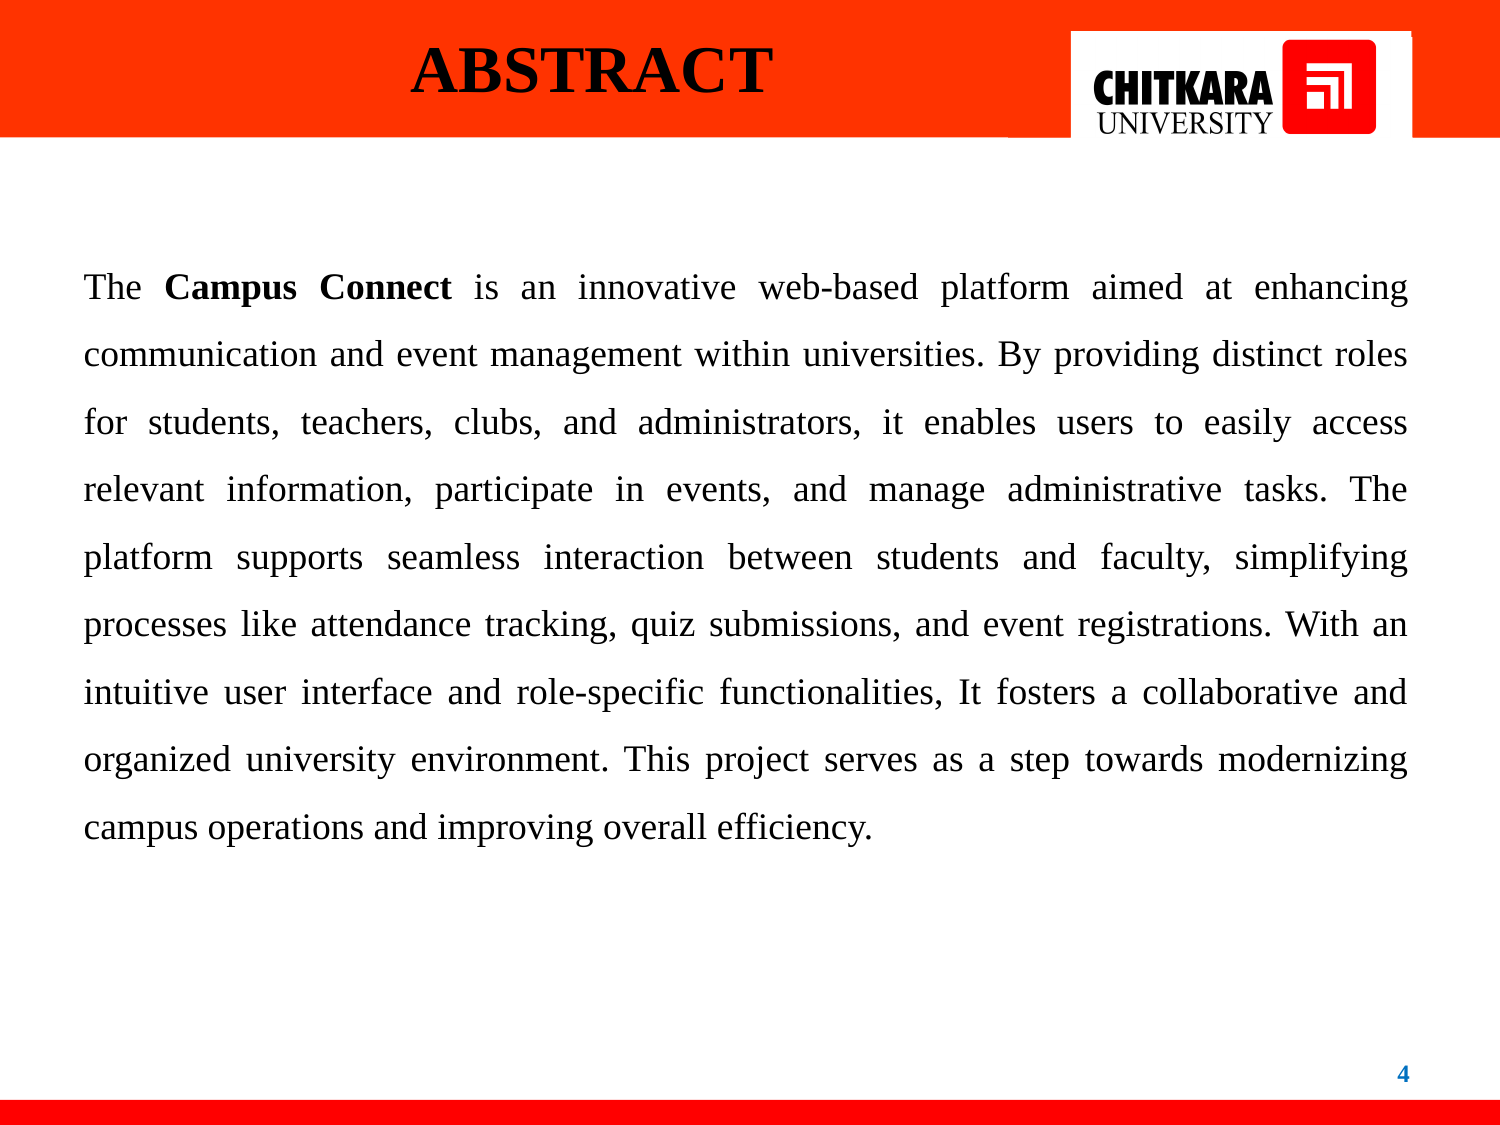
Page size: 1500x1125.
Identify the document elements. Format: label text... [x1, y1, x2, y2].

title ABSTRACT [324, 37, 860, 174]
list The Campus Connect is an innovative web-based platform aimed at enhancing communication and event management within universities. By providing distinct roles for students, teachers, clubs, and administrators, it enables users to easily access relevant information, participate in events, and manage administrative tasks. The platform supports seamless interaction between students and faculty, simplifying processes like attendance tracking, quiz submissions, and event registrations. With an intuitive user interface and role-specific functionalities, It fosters a collaborative and organized university environment. This project serves as a step towards modernizing campus operations and improving overall efficiency. [68, 231, 1426, 1043]
slide_number 4 [1074, 1042, 1425, 1103]
picture [1074, 37, 1391, 138]
